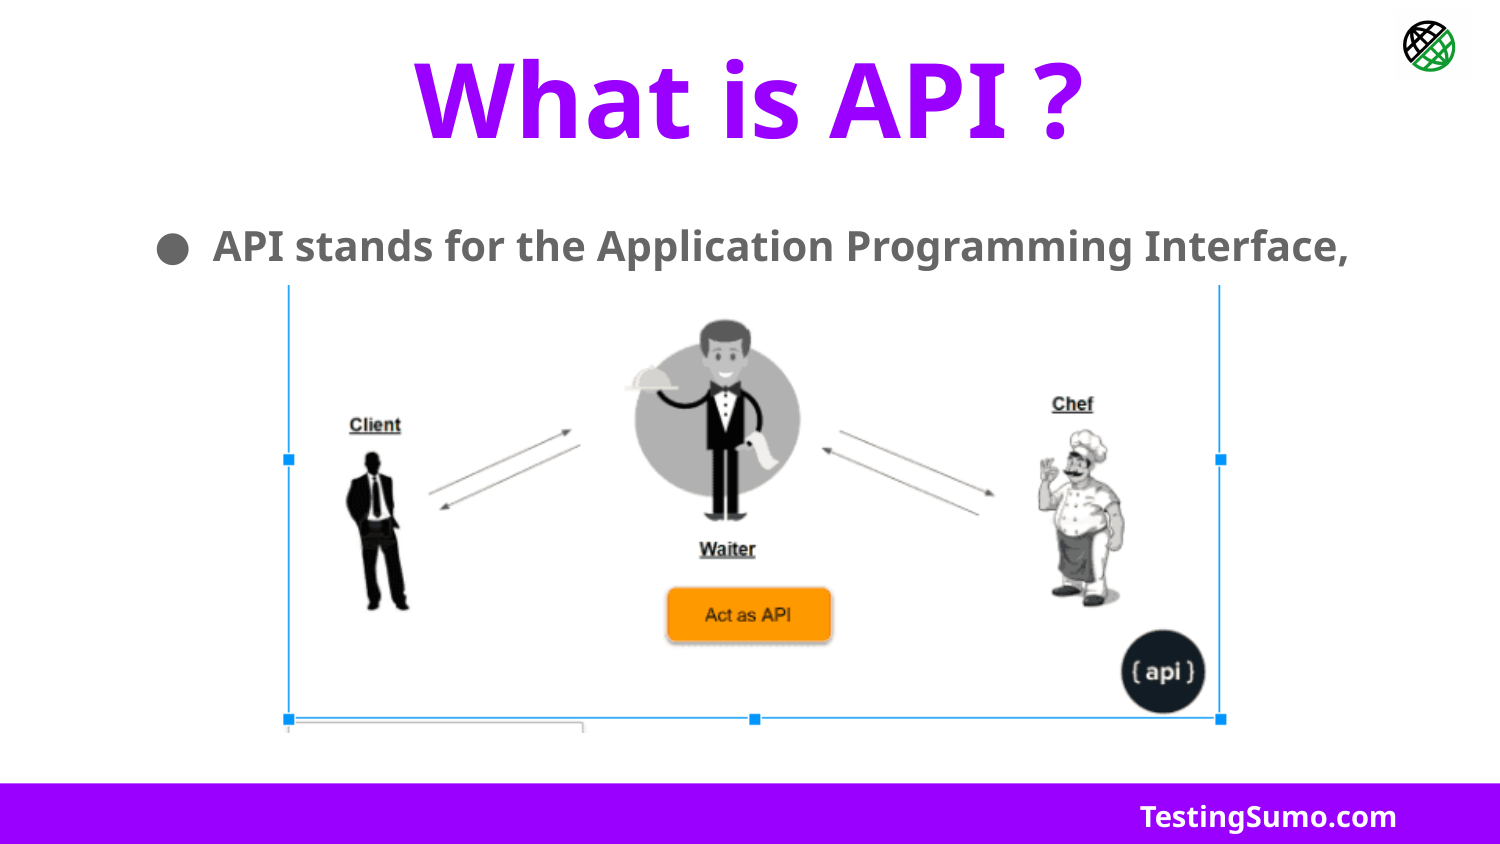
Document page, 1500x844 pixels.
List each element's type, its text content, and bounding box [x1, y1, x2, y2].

title What is API ? [51, 27, 1449, 166]
text_box API stands for the Application Programming Interface, [122, 179, 1371, 272]
picture [282, 284, 1237, 733]
picture [1393, 9, 1471, 82]
